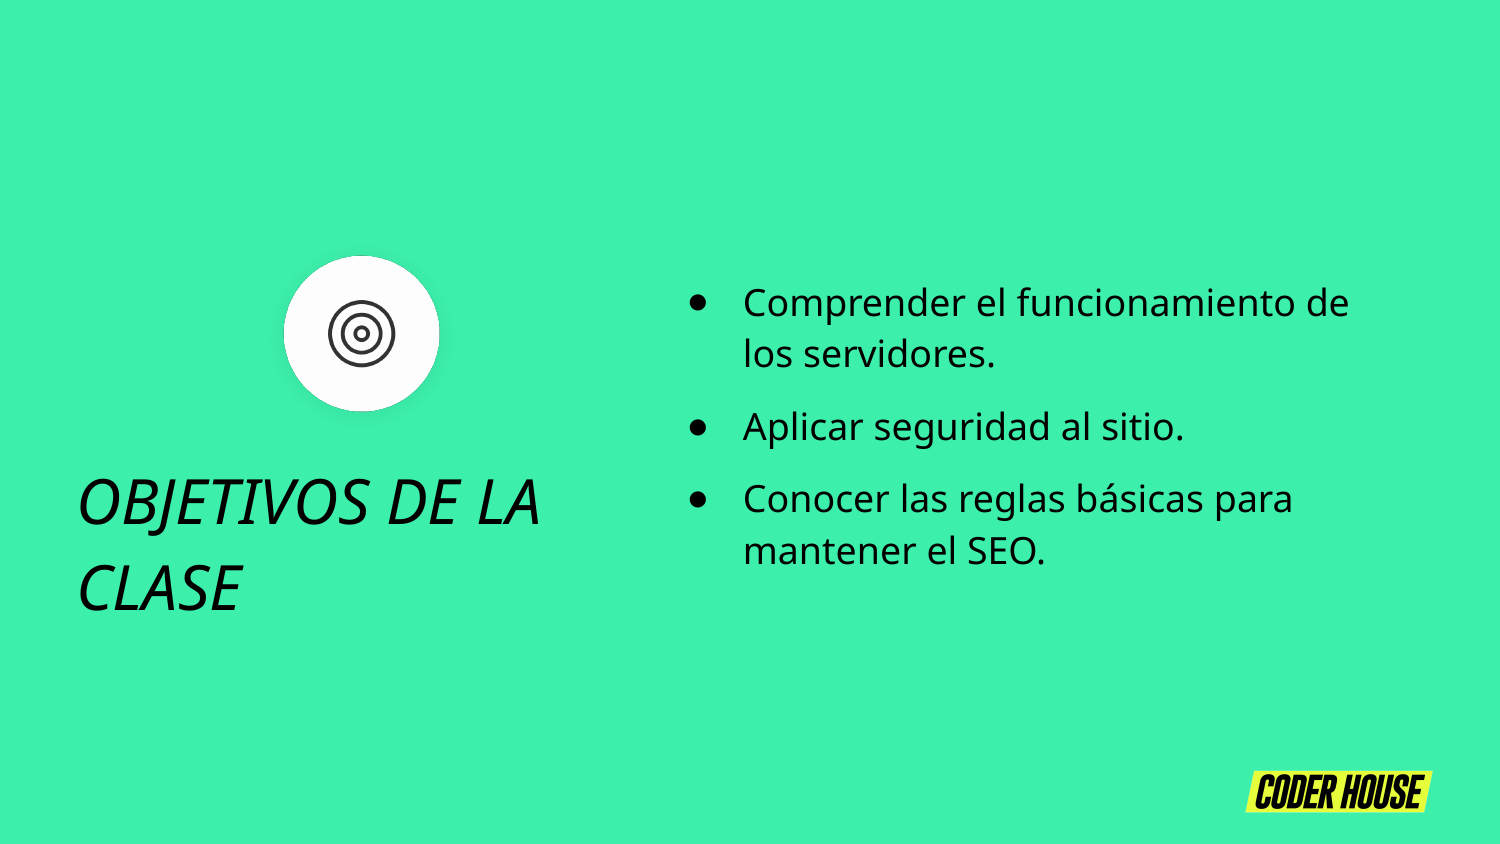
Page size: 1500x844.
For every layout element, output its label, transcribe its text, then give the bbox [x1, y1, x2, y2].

picture [264, 235, 460, 431]
picture [1241, 764, 1437, 819]
text_box Comprender el funcionamiento de los servidores. Aplicar seguridad al sitio. Conocer las reglas básicas para mantener el SEO. [652, 186, 1412, 658]
text_box OBJETIVOS DE LA CLASE [61, 435, 658, 598]
